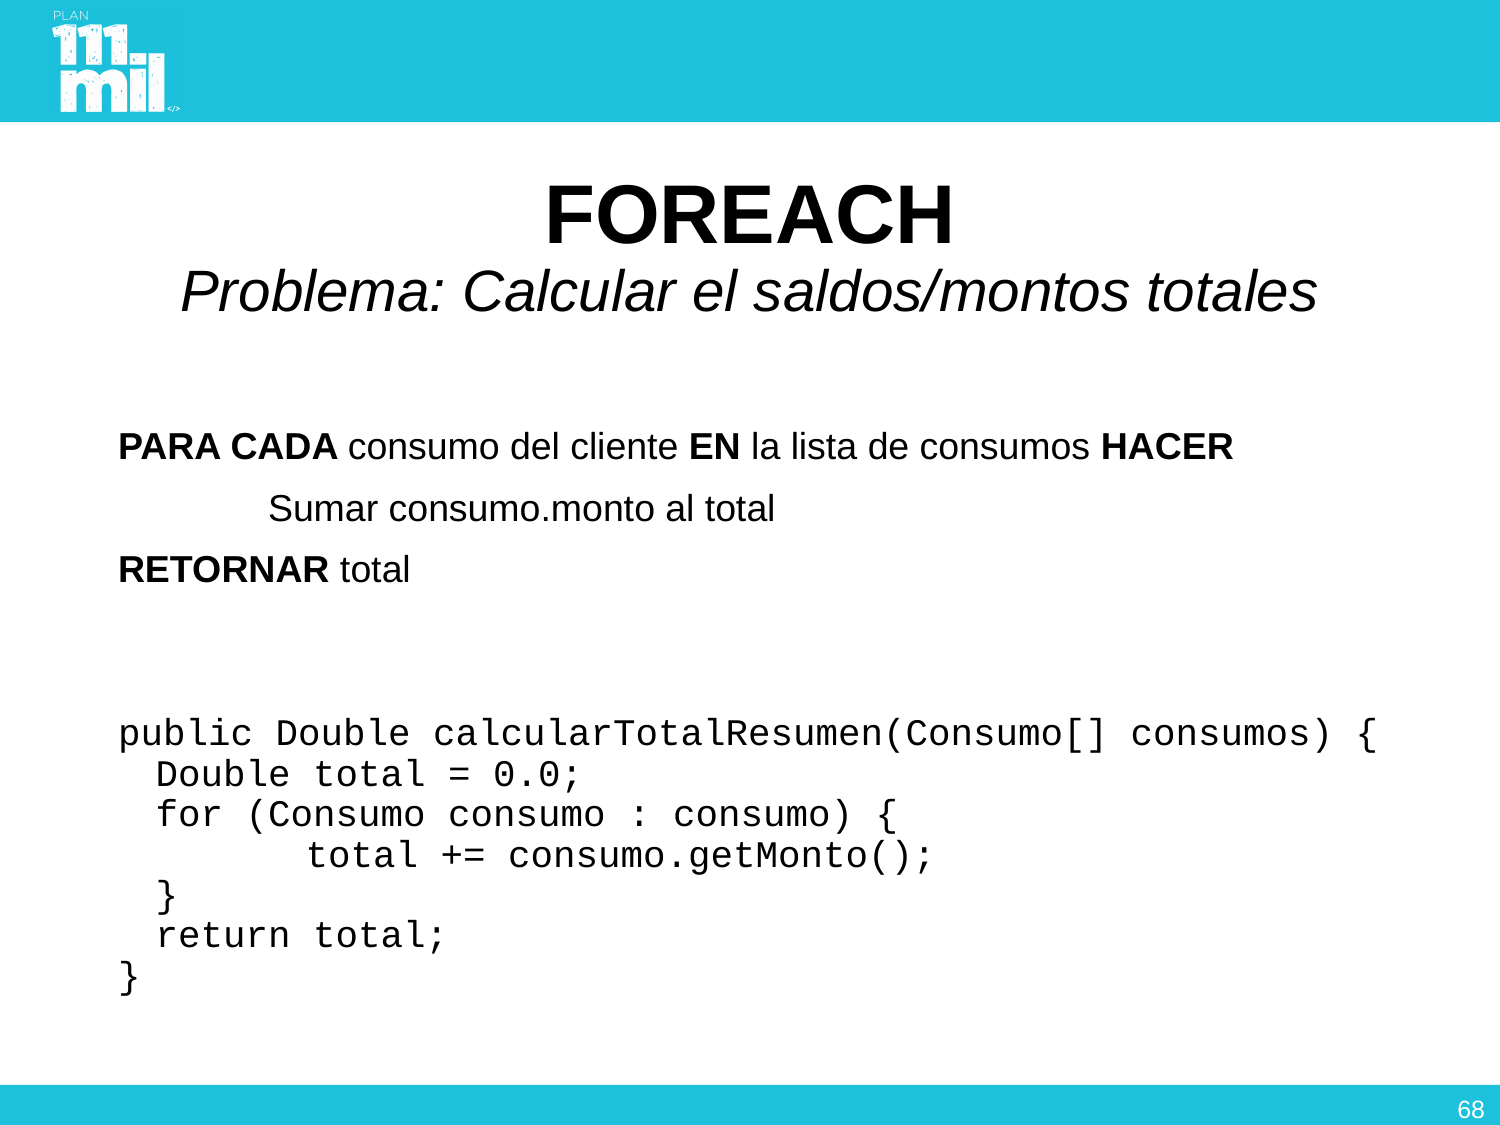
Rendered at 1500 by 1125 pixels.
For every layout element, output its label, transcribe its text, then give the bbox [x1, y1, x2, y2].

list PARA CADA consumo del cliente EN la lista de consumos HACER Sumar consumo.monto al total RETORNAR total public Double calcularTotalResumen(Consumo[] consumos) { Double total = 0.0; for (Consumo consumo : consumo) { total += consumo.getMonto(); } return total; } [103, 354, 1397, 1069]
slide_number 67 [1162, 1078, 1500, 1125]
title FOREACH Problema: Calcular el saldos/montos totales [103, 147, 1397, 348]
